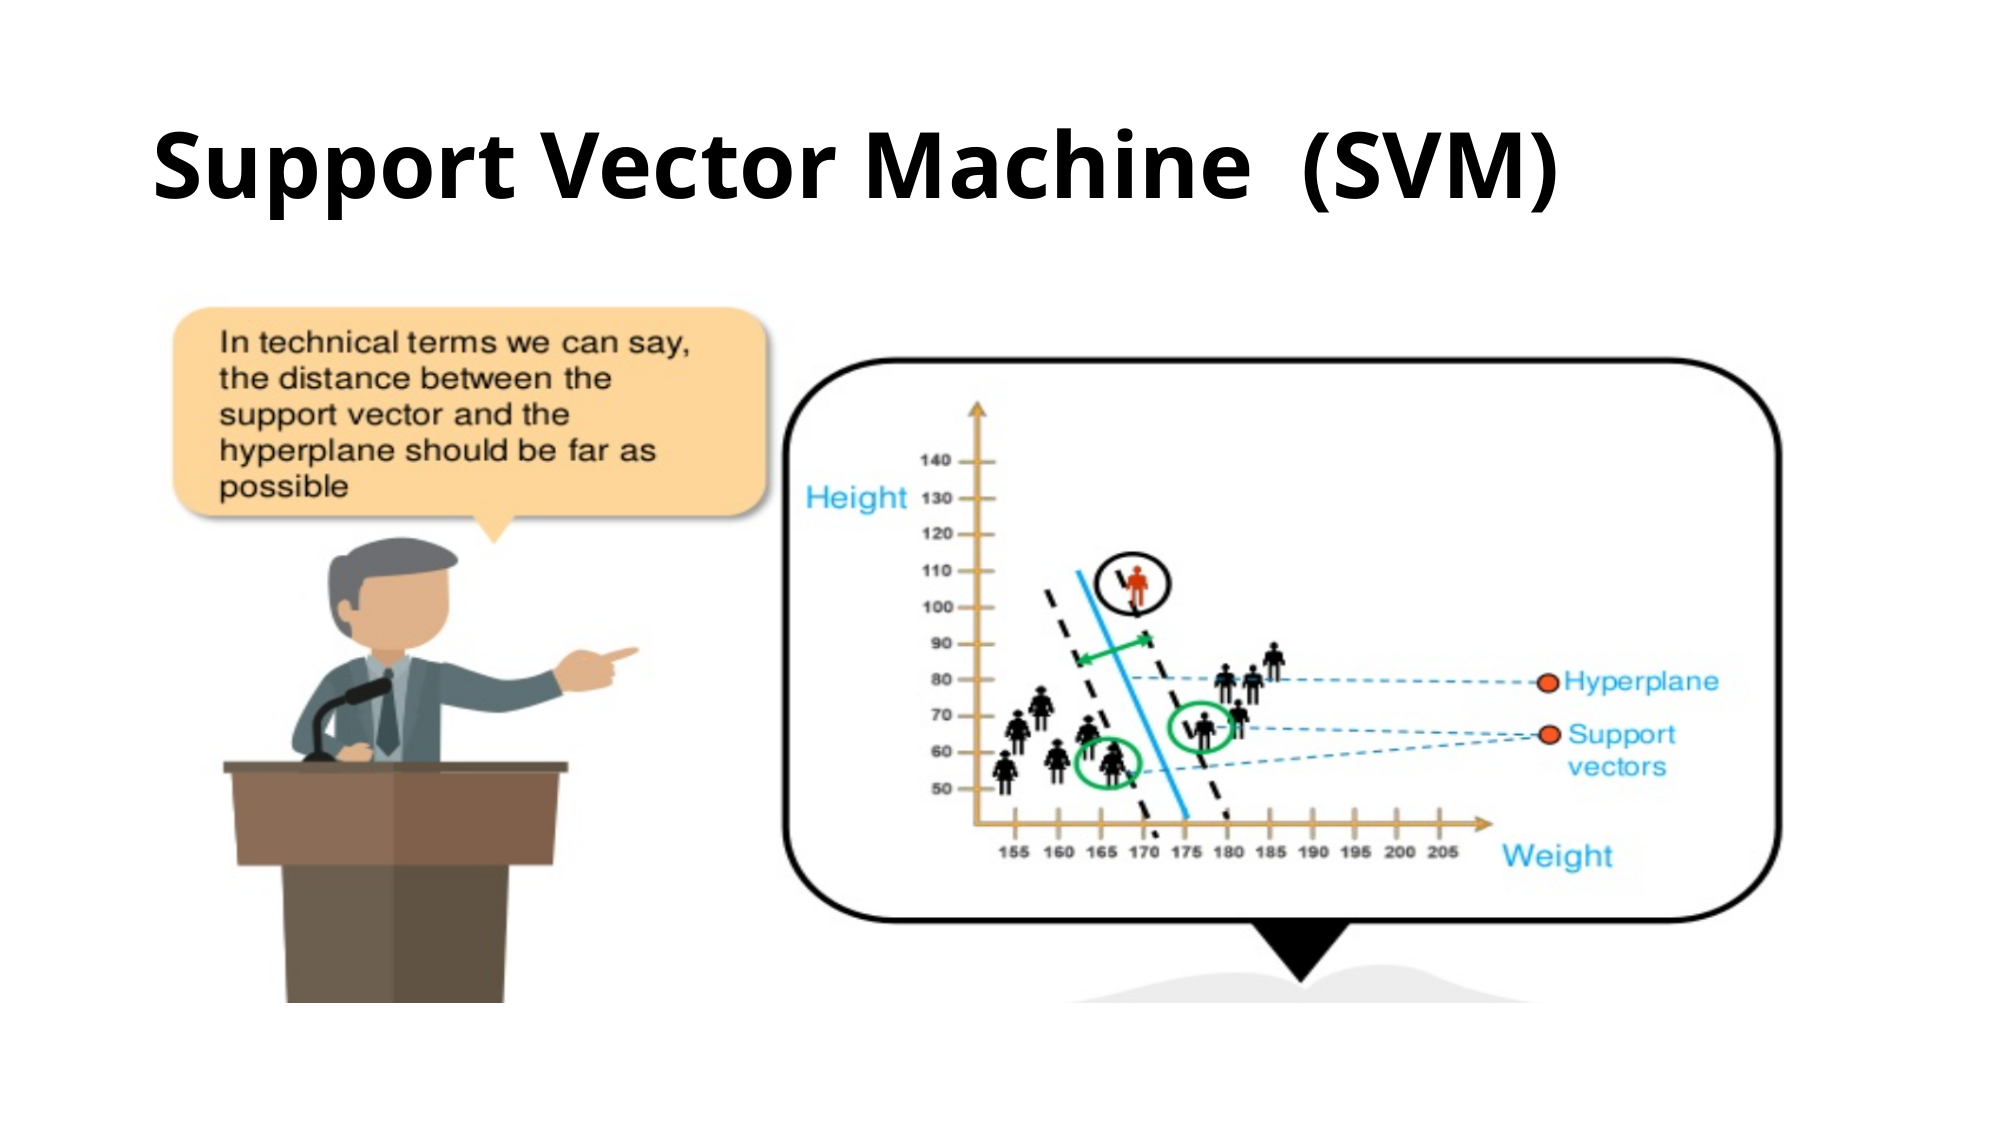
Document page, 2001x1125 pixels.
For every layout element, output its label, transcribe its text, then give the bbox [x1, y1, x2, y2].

title Support Vector Machine (SVM) [137, 59, 1863, 278]
picture [142, 291, 1885, 1003]
